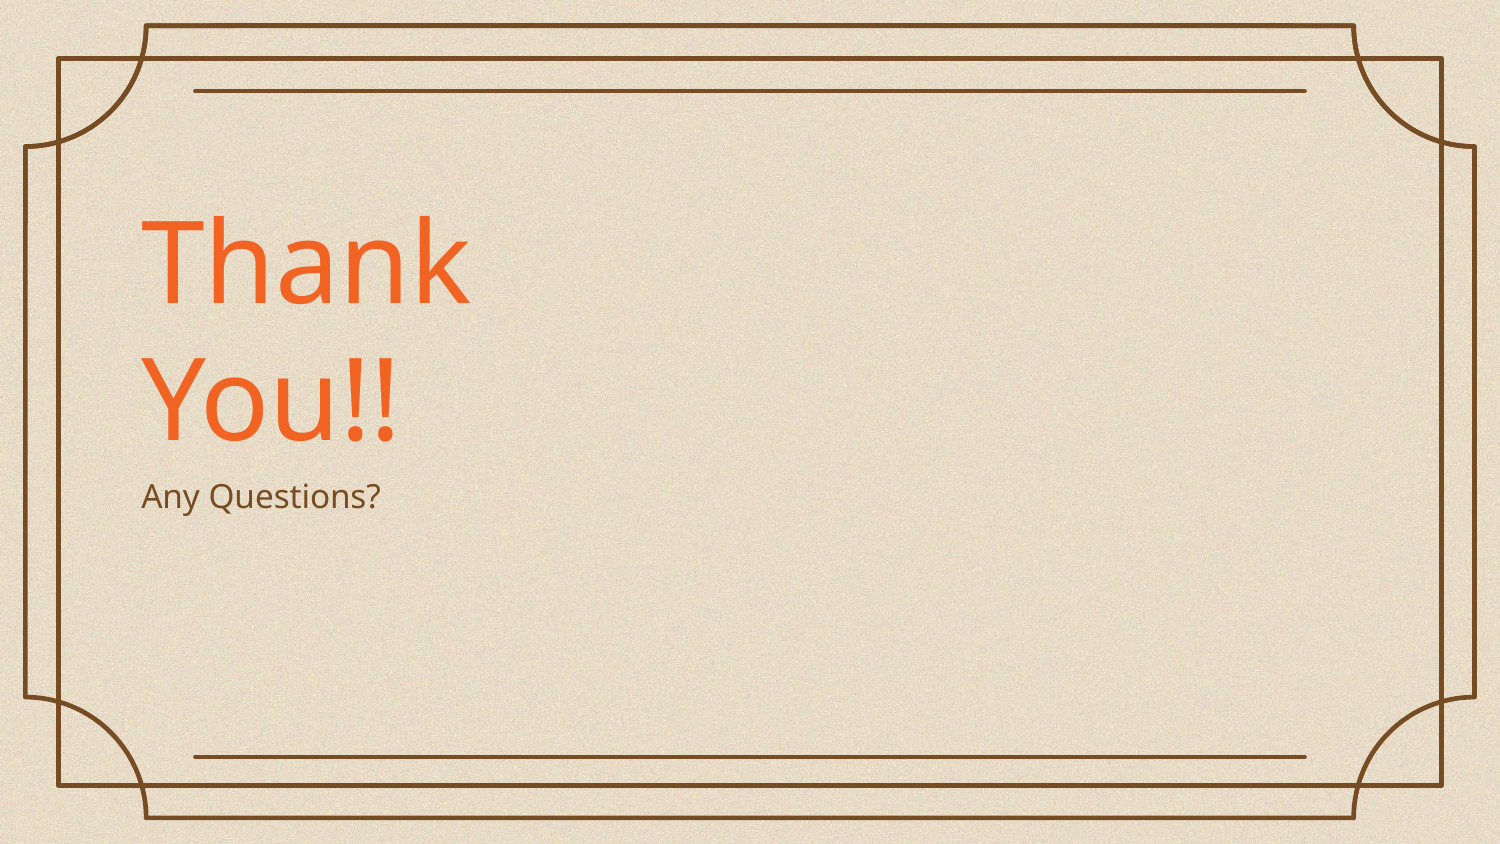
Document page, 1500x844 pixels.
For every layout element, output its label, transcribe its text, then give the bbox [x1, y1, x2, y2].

picture [0, 0, 1500, 844]
title Thank You!! [126, 244, 723, 387]
subtitle Any Questions? [126, 387, 851, 604]
